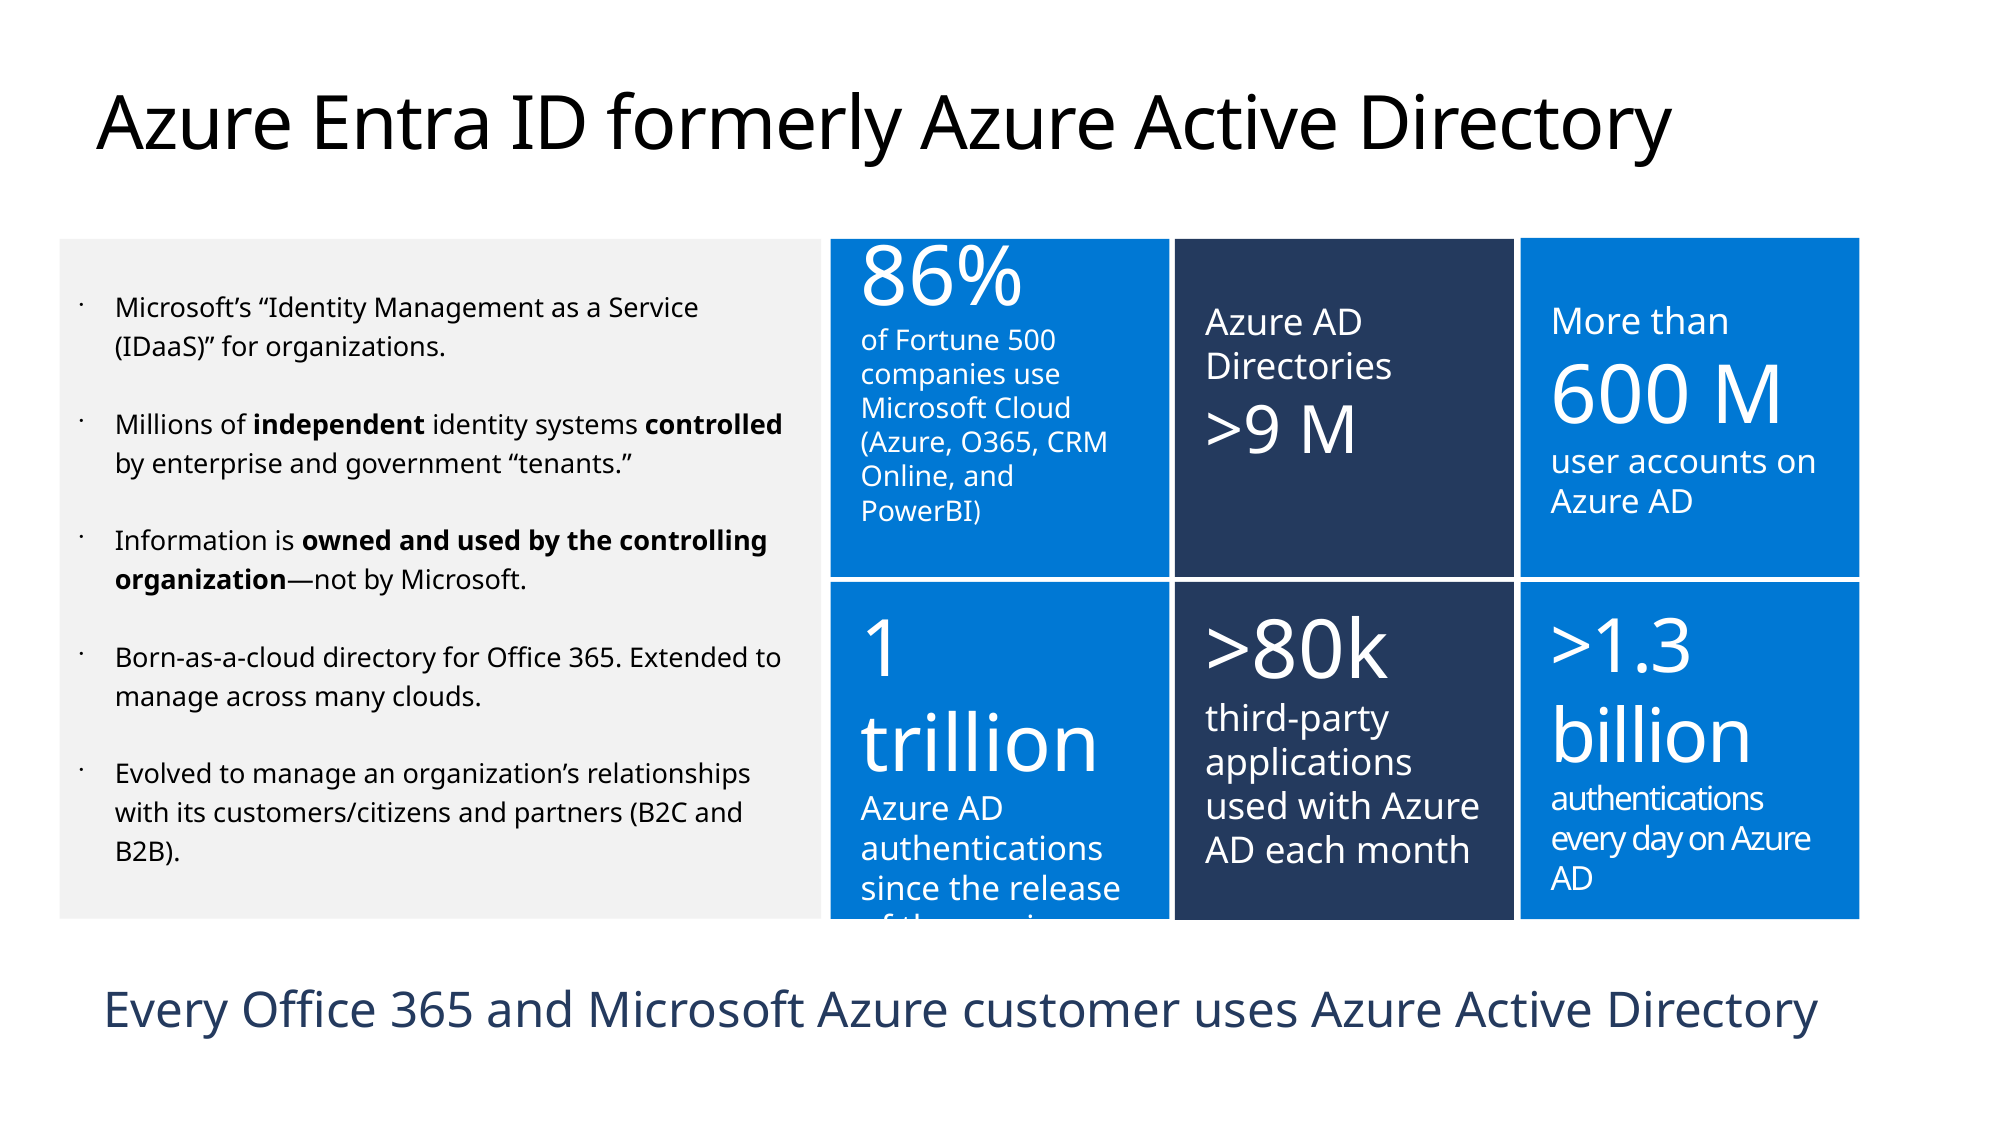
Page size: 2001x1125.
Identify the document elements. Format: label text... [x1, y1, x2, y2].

text_box Azure AD Directories >9 M [1174, 238, 1515, 578]
text_box 1 trillion Azure AD authentications since the release of the service [830, 581, 1170, 920]
text_box More than 600 M user accounts on Azure AD [1520, 237, 1860, 578]
title Azure Entra ID formerly Azure Active Directory [96, 75, 1904, 166]
text_box 86% of Fortune 500 companies use Microsoft Cloud (Azure, O365, CRM Online, and PowerBI) [830, 238, 1170, 578]
text_box >80k third-party applications used with Azure AD each month [1174, 581, 1515, 921]
text_box Every Office 365 and Microsoft Azure customer uses Azure Active Directory [59, 961, 1862, 1062]
text_box >1.3 billion authentications every day on Azure AD [1520, 581, 1860, 920]
text_box [59, 238, 822, 919]
list Microsoft’s “Identity Management as a Service (IDaaS)” for organizations. Millions of independent identity systems controlled by enterprise and government “tenants.” Information is owned and used by the controlling organization—not by Microsoft. Born-as-a-cloud directory for Office 365. Extended to manage across many clouds. Evolved to manage an organization’s relationships with its customers/citizens and partners (B2C and B2B). [77, 284, 806, 944]
